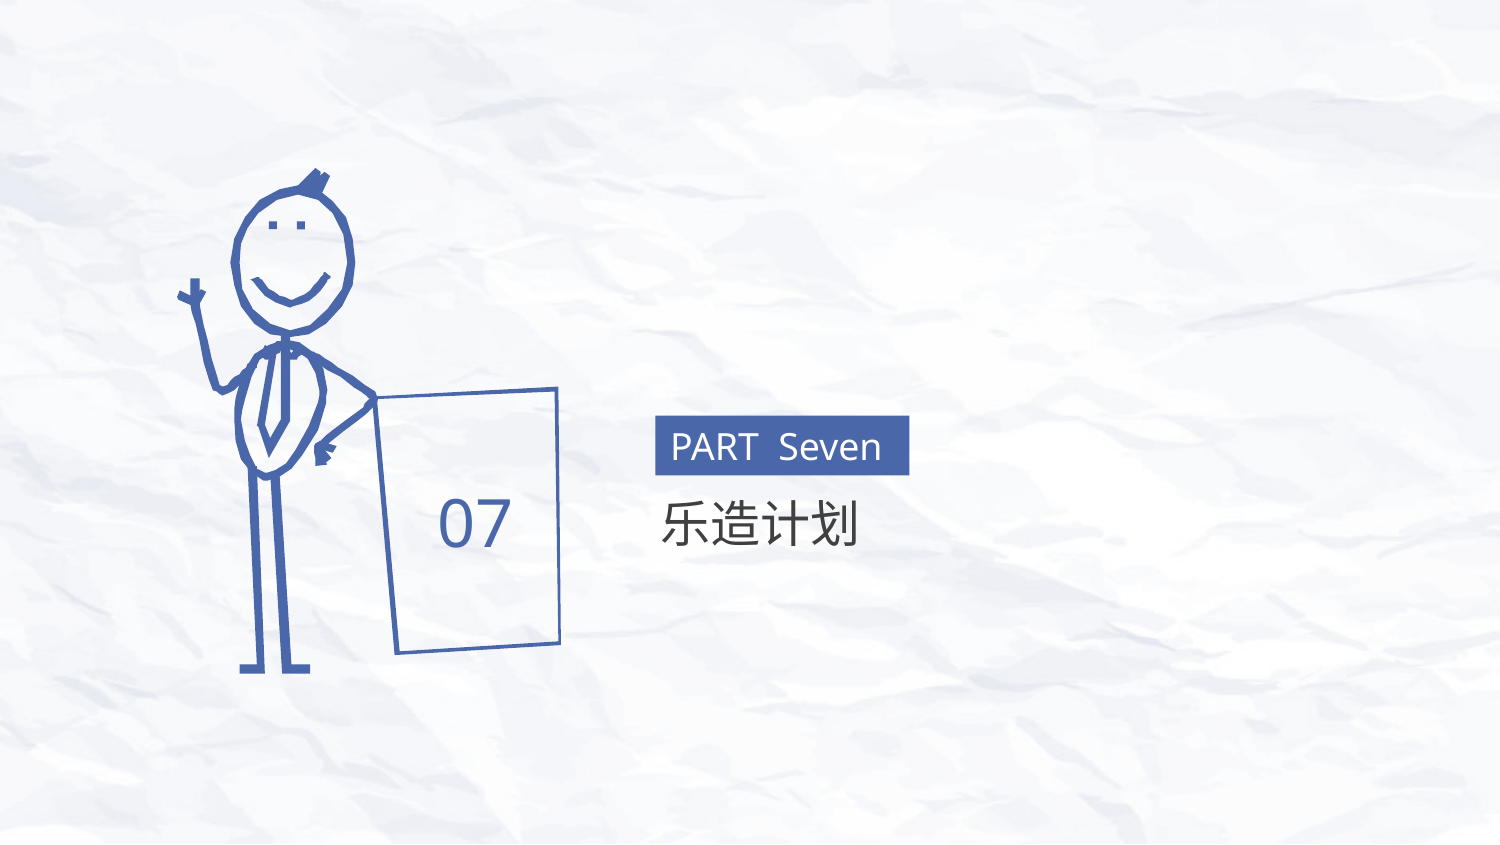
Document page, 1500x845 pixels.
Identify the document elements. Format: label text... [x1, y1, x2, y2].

text_box 乐造计划 [649, 486, 872, 558]
text_box [383, 386, 561, 656]
text_box PART Seven [655, 415, 910, 476]
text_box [176, 167, 379, 674]
text_box 07 [426, 475, 526, 567]
